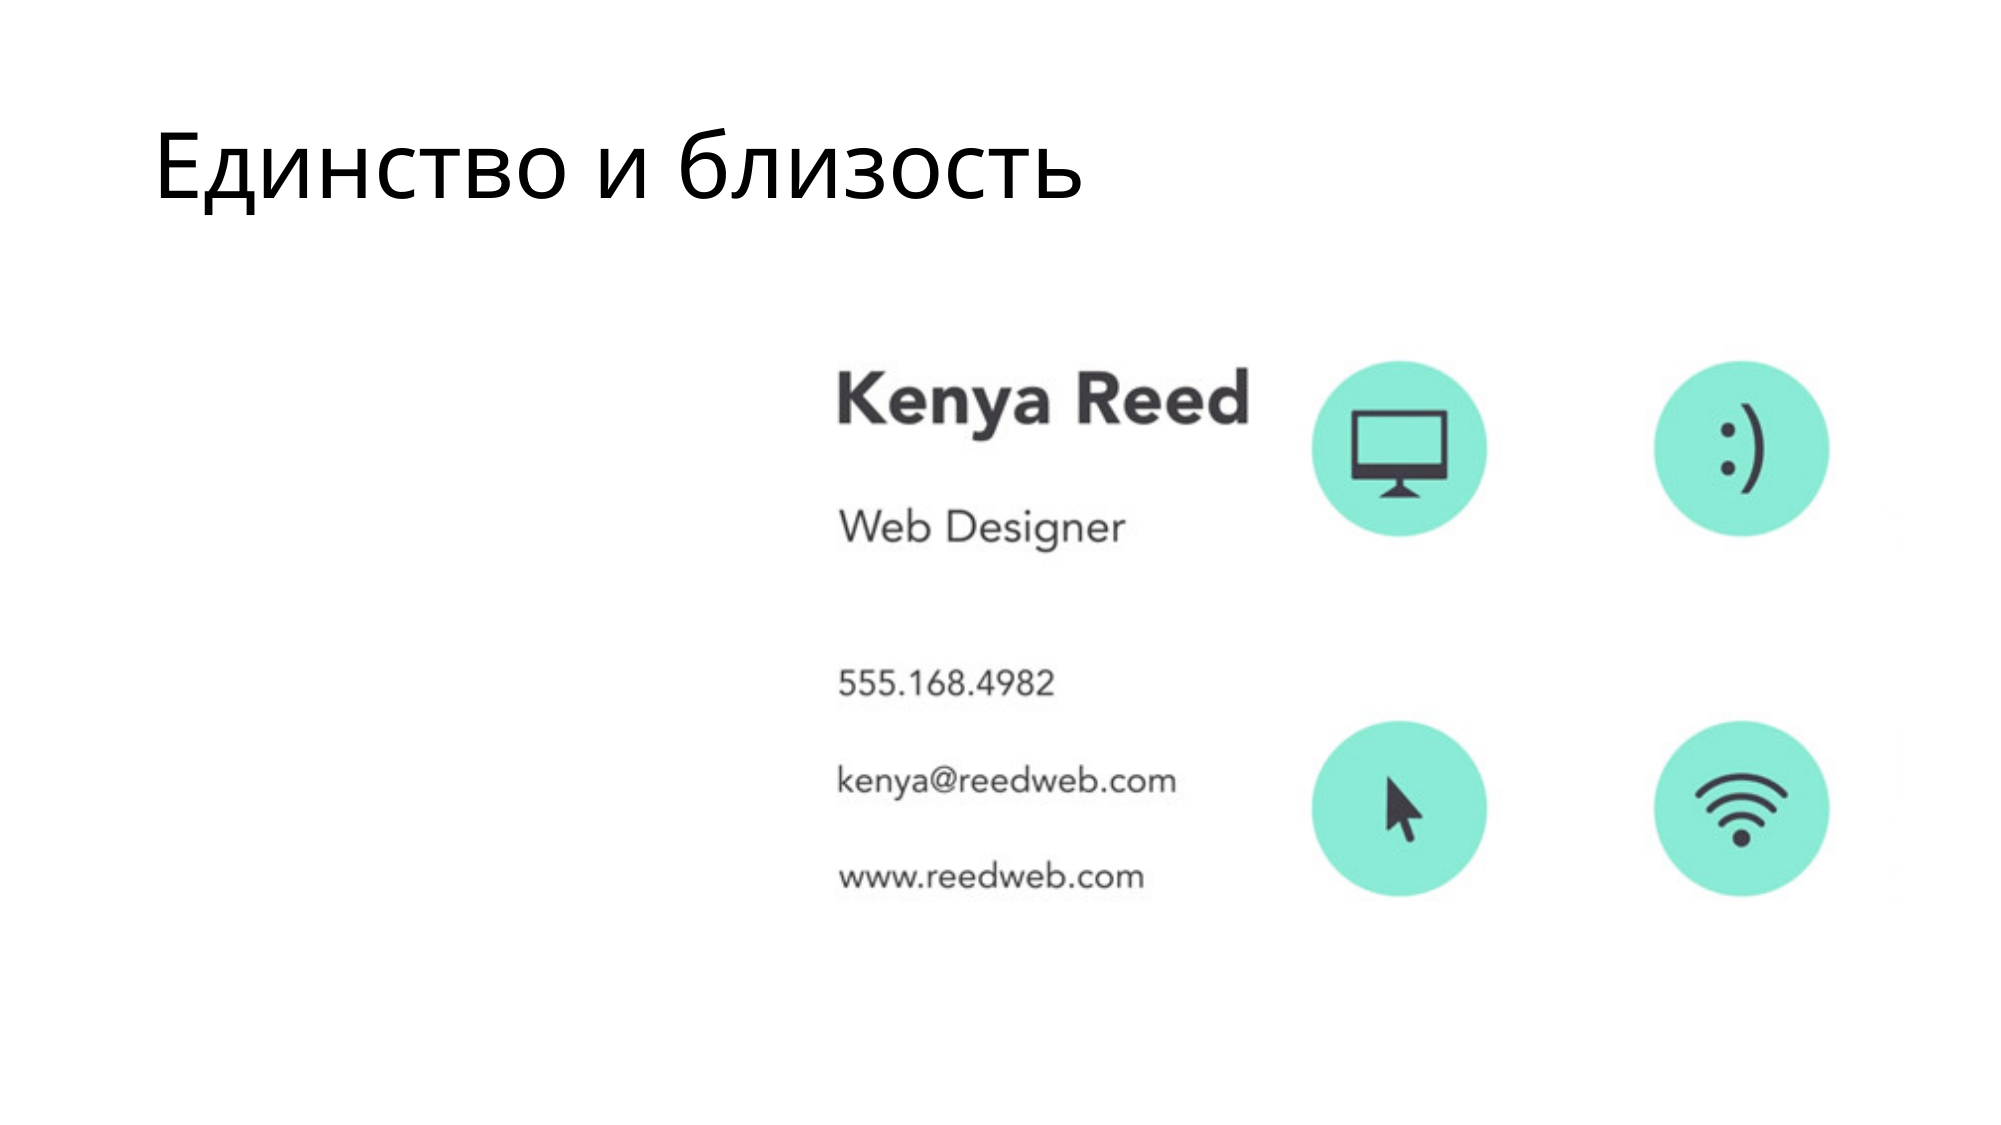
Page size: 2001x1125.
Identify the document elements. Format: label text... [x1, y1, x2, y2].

title Единство и близость [137, 59, 1863, 278]
picture [709, 314, 1898, 910]
